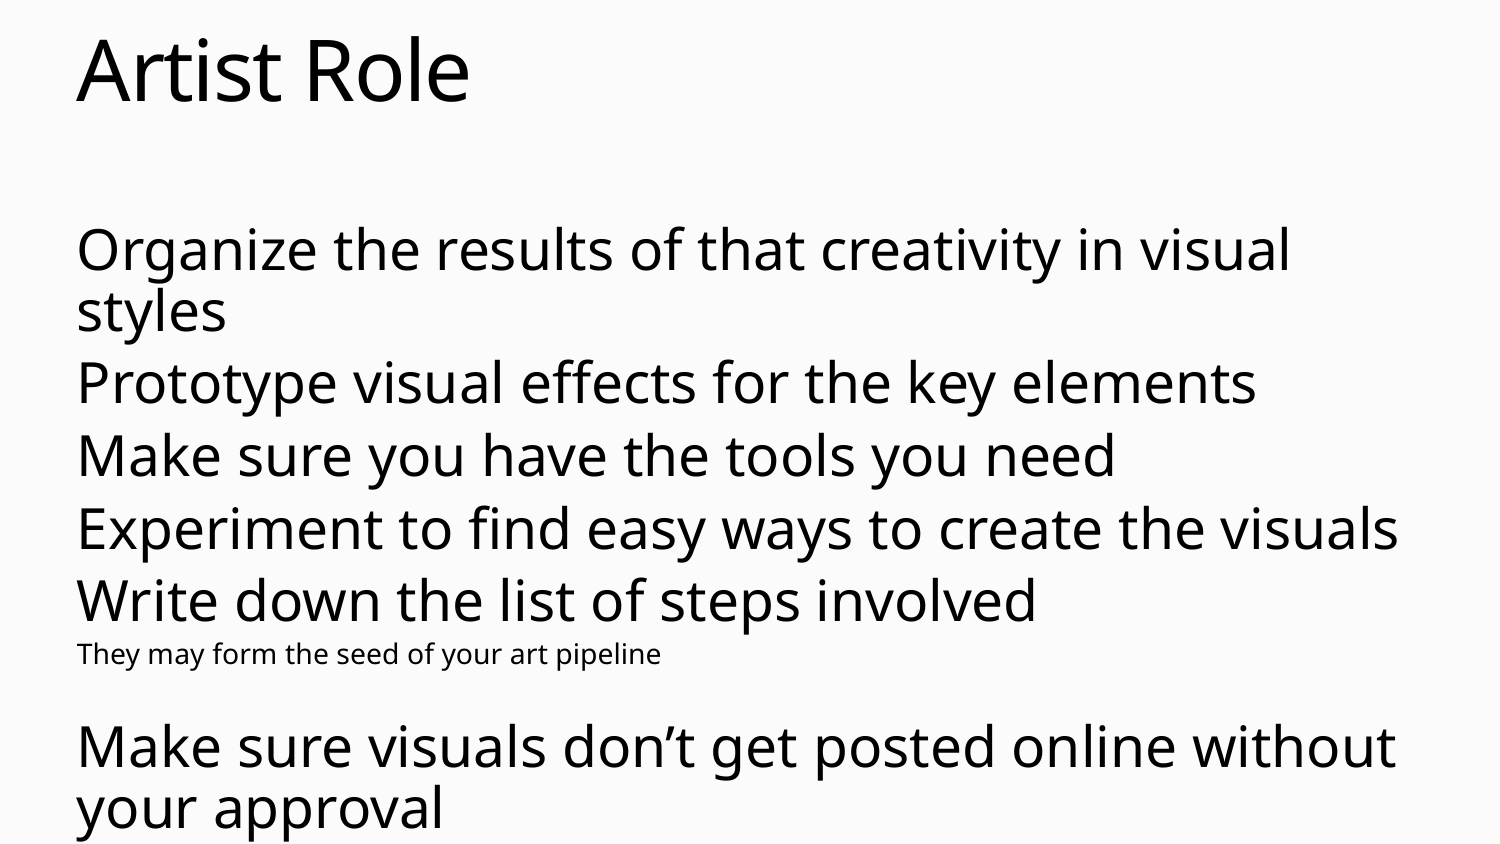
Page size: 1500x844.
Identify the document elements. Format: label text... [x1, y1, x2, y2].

list Organize the results of that creativity in visual styles Prototype visual effects for the key elements Make sure you have the tools you need Experiment to find easy ways to create the visuals Write down the list of steps involved They may form the seed of your art pipeline Make sure visuals don’t get posted online without your approval [76, 221, 1424, 844]
title Artist Role [76, 28, 1424, 122]
